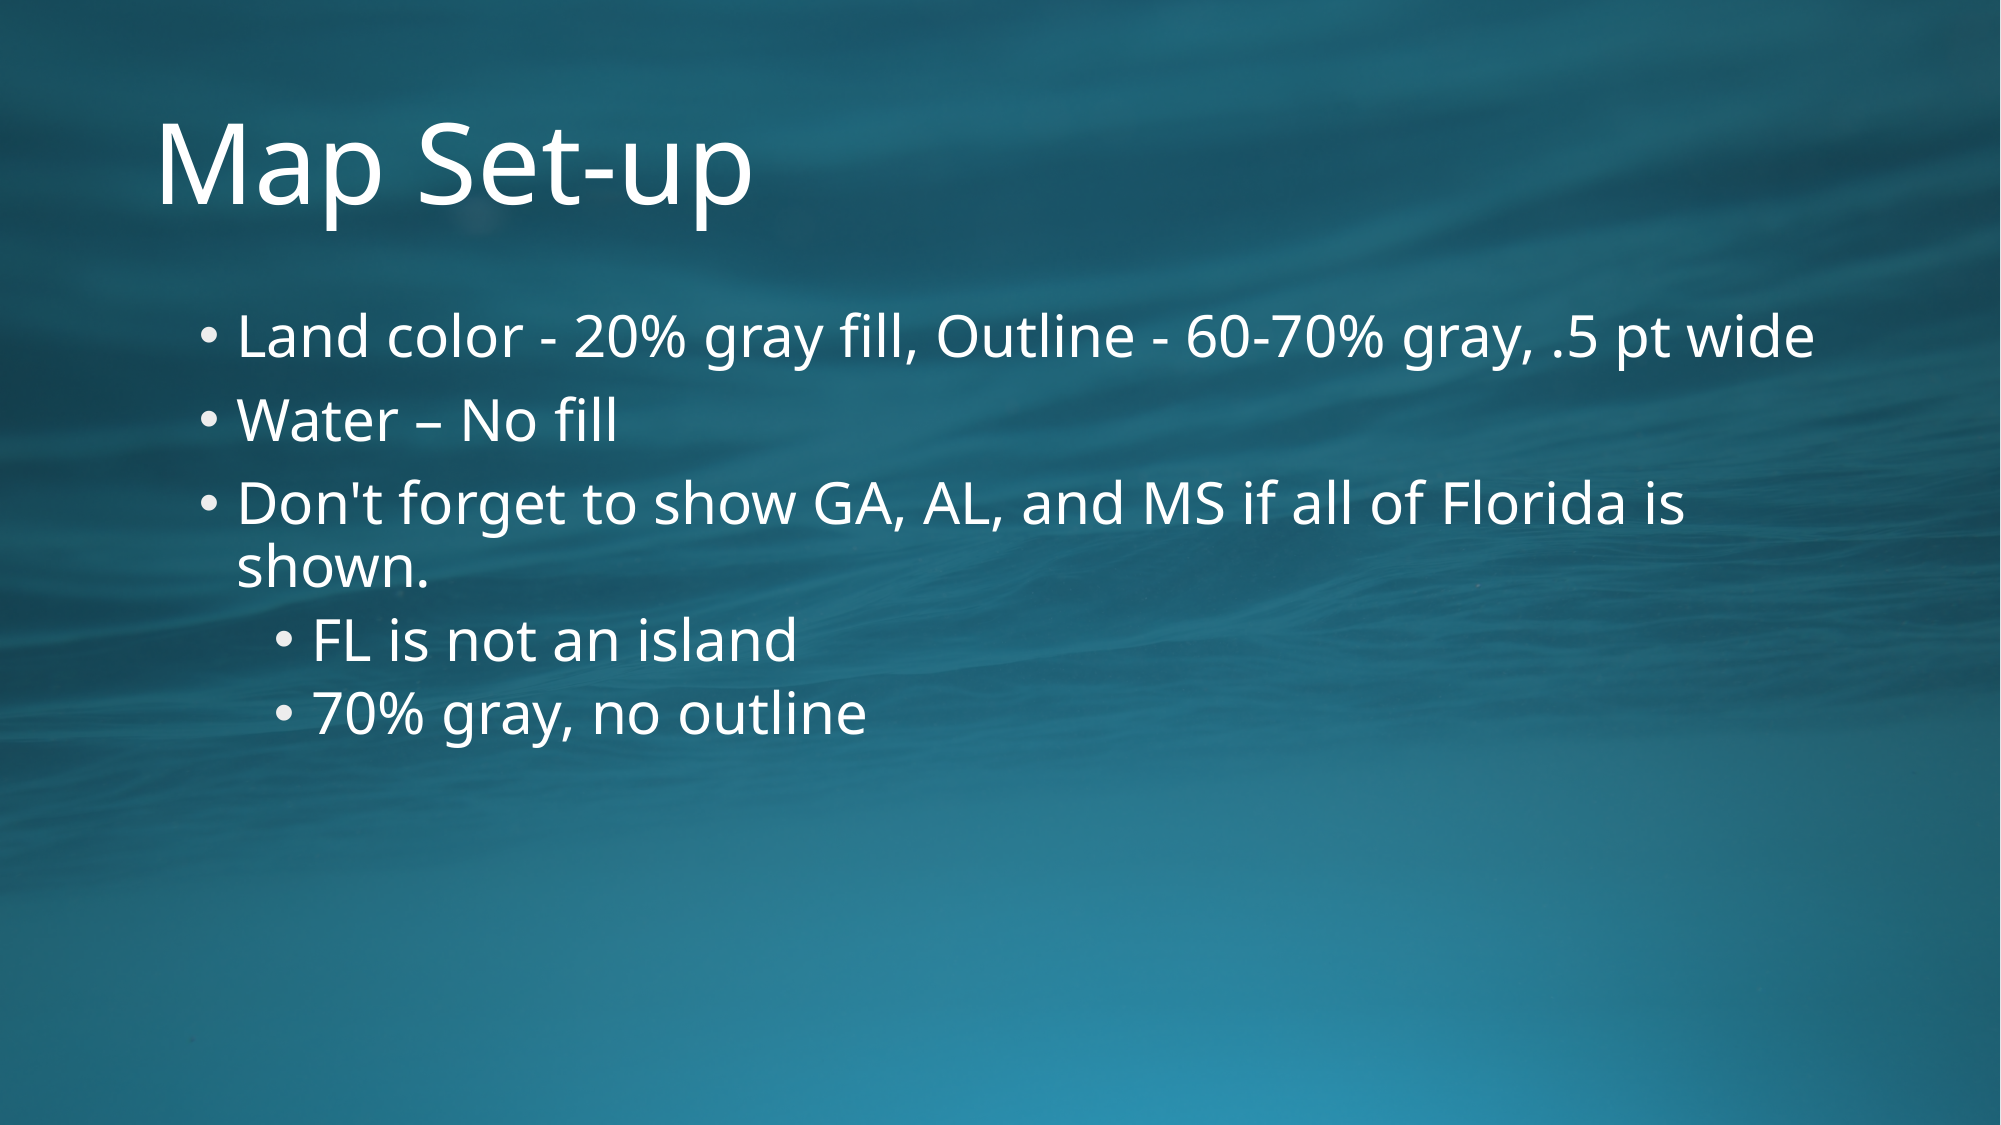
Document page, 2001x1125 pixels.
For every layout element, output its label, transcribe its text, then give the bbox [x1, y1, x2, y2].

title Map Set-up [137, 59, 1863, 278]
list Land color - 20% gray fill, Outline - 60-70% gray, .5 pt wide Water – No fill Don't forget to show GA, AL, and MS if all of Florida is shown. FL is not an island 70% gray, no outline [183, 299, 1863, 1014]
picture [0, 0, 2001, 1125]
